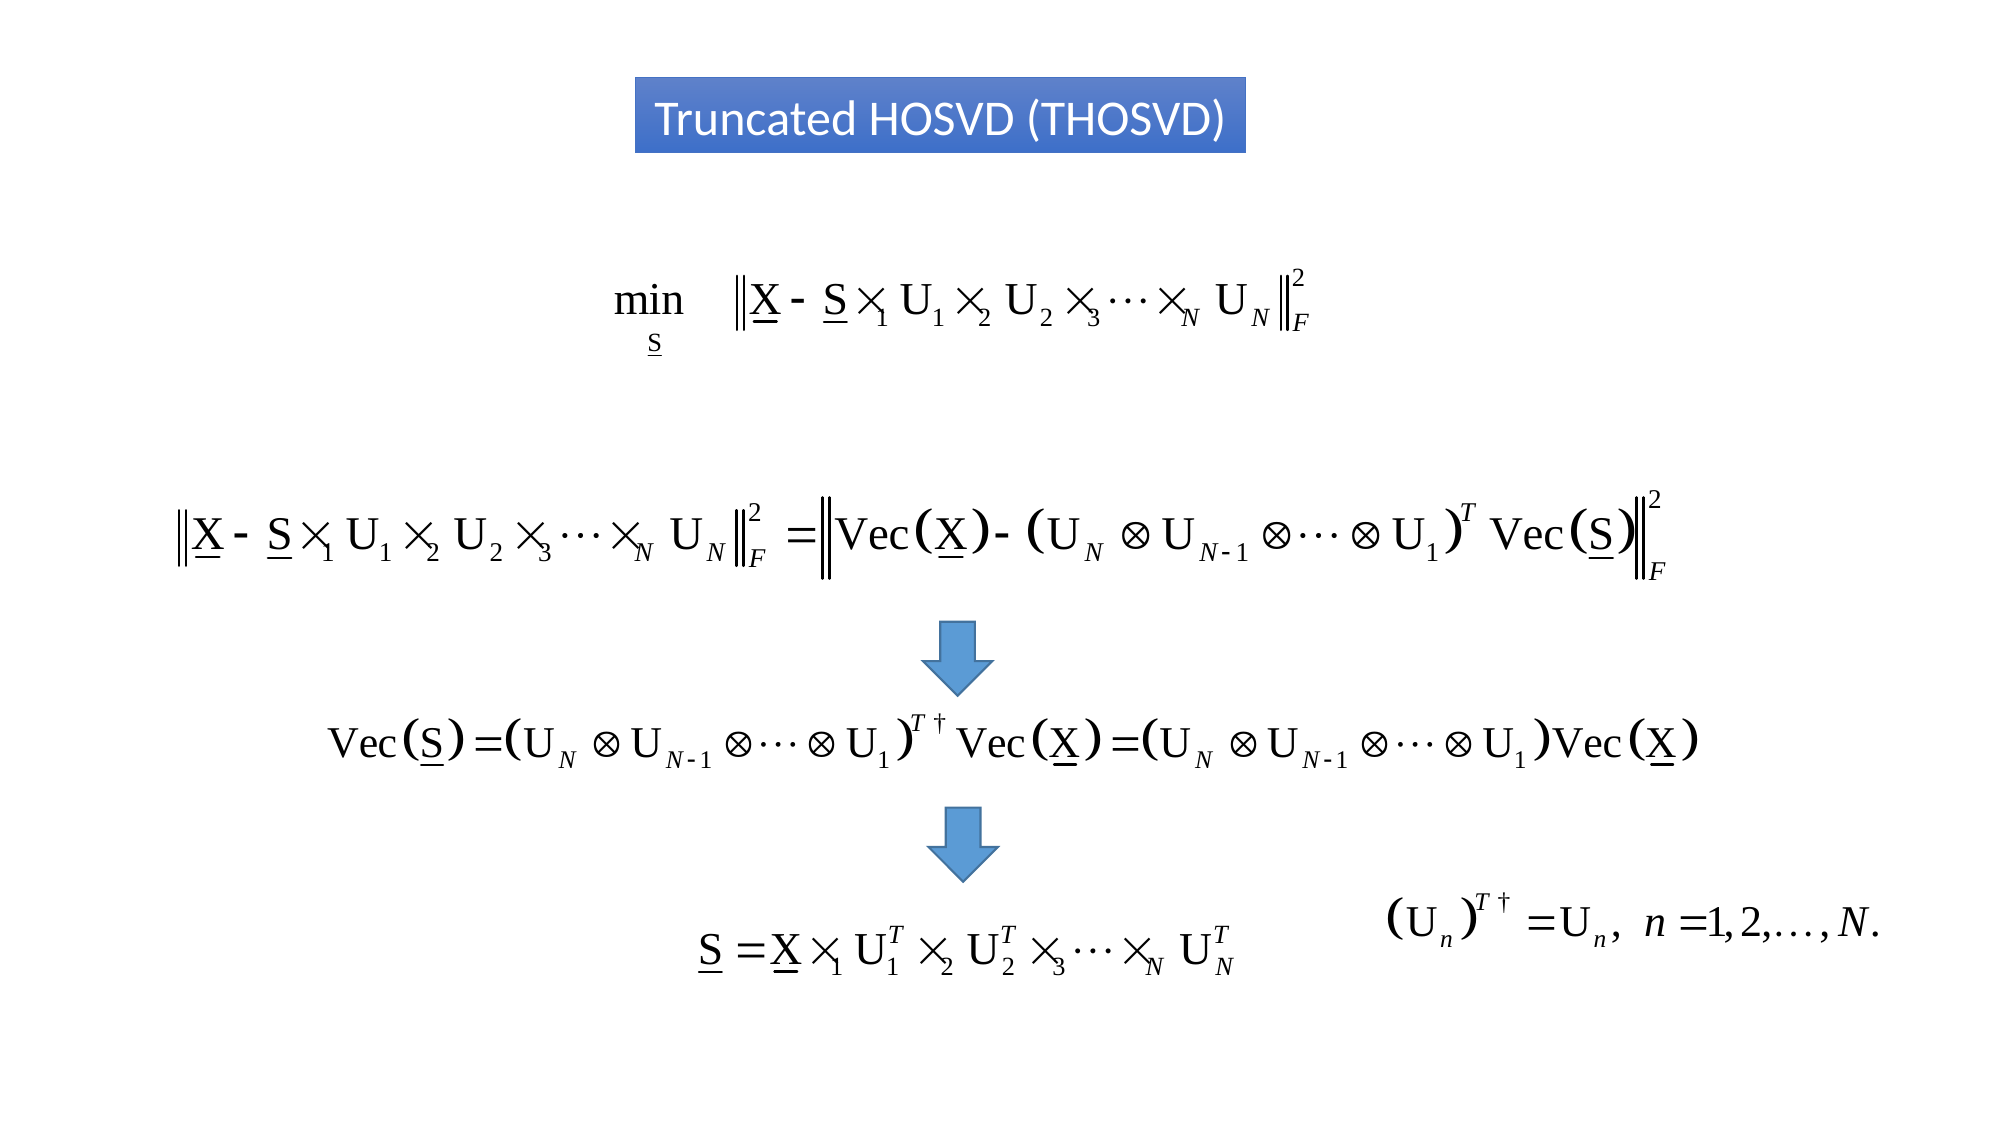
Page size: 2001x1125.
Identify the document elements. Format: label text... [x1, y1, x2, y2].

text_box [920, 620, 995, 698]
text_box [1381, 881, 1888, 963]
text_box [320, 702, 1703, 783]
text_box [925, 806, 1001, 884]
text_box Truncated HOSVD (THOSVD) [635, 77, 1246, 153]
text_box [169, 479, 1677, 589]
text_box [691, 914, 1246, 987]
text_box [606, 257, 1320, 368]
